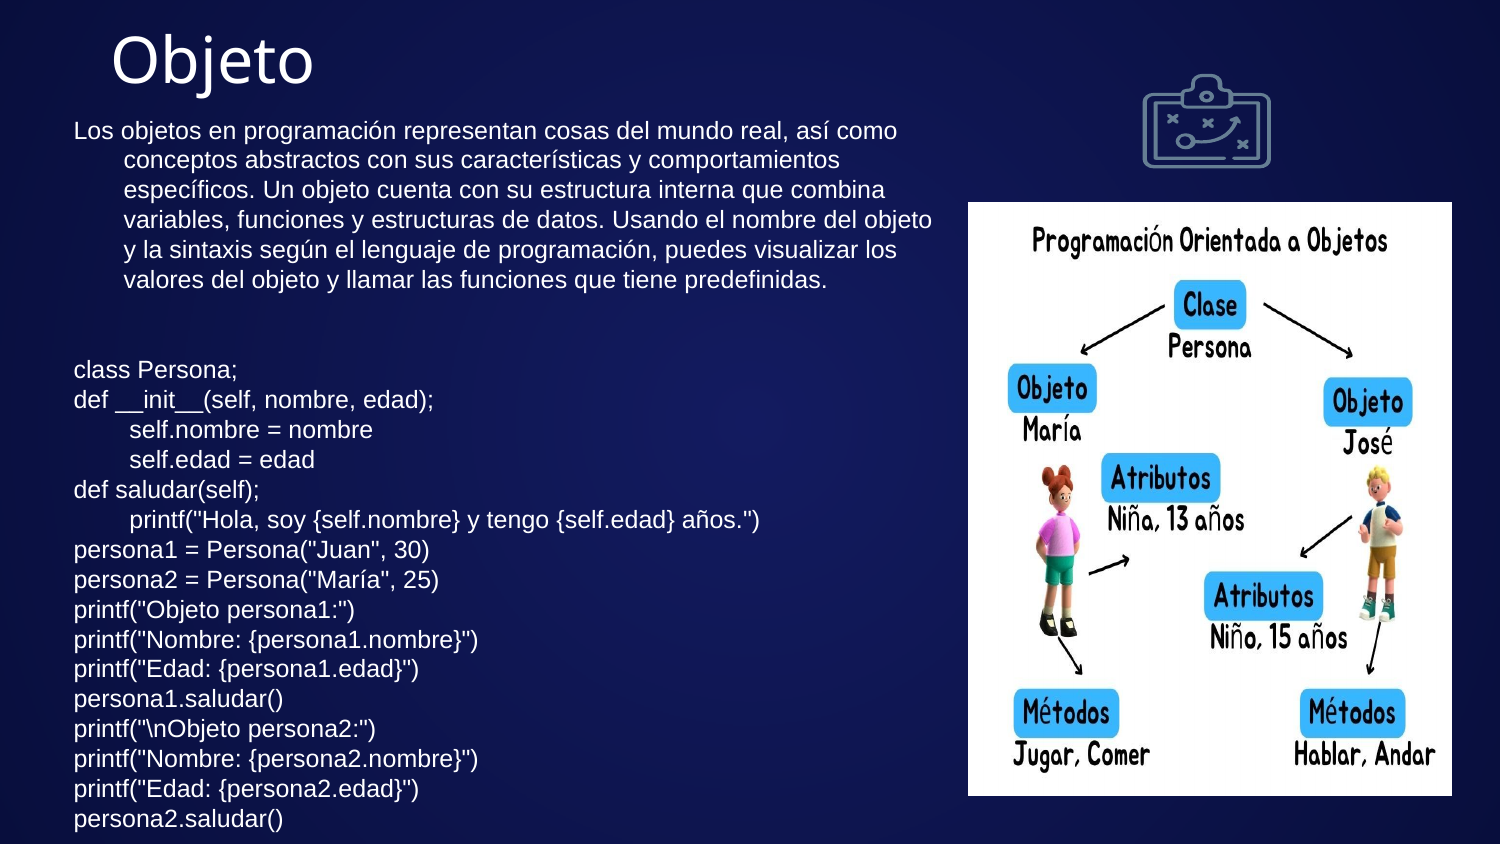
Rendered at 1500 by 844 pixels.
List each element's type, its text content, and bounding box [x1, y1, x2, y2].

picture [0, 0, 1500, 844]
subtitle Los objetos en programación representan cosas del mundo real, así como conceptos abstractos con sus características y comportamientos específicos. Un objeto cuenta con su estructura interna que combina variables, funciones y estructuras de datos. Usando el nombre del objeto y la sintaxis según el lenguaje de programación, puedes visualizar los valores del objeto y llamar las funciones que tiene predefinidas. class Persona; def __init__(self, nombre, edad); self.nombre = nombre self.edad = edad def saludar(self); printf("Hola, soy {self.nombre} y tengo {self.edad} años.") persona1 = Persona("Juan", 30) persona2 = Persona("María", 25) printf("Objeto persona1:") printf("Nombre: {persona1.nombre}") printf("Edad: {persona1.edad}") persona1.saludar() printf("\nObjeto persona2:") printf("Nombre: {persona2.nombre}") printf("Edad: {persona2.edad}") persona2.saludar() [33, 99, 969, 823]
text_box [1142, 73, 1272, 169]
title Objeto [95, 4, 440, 99]
